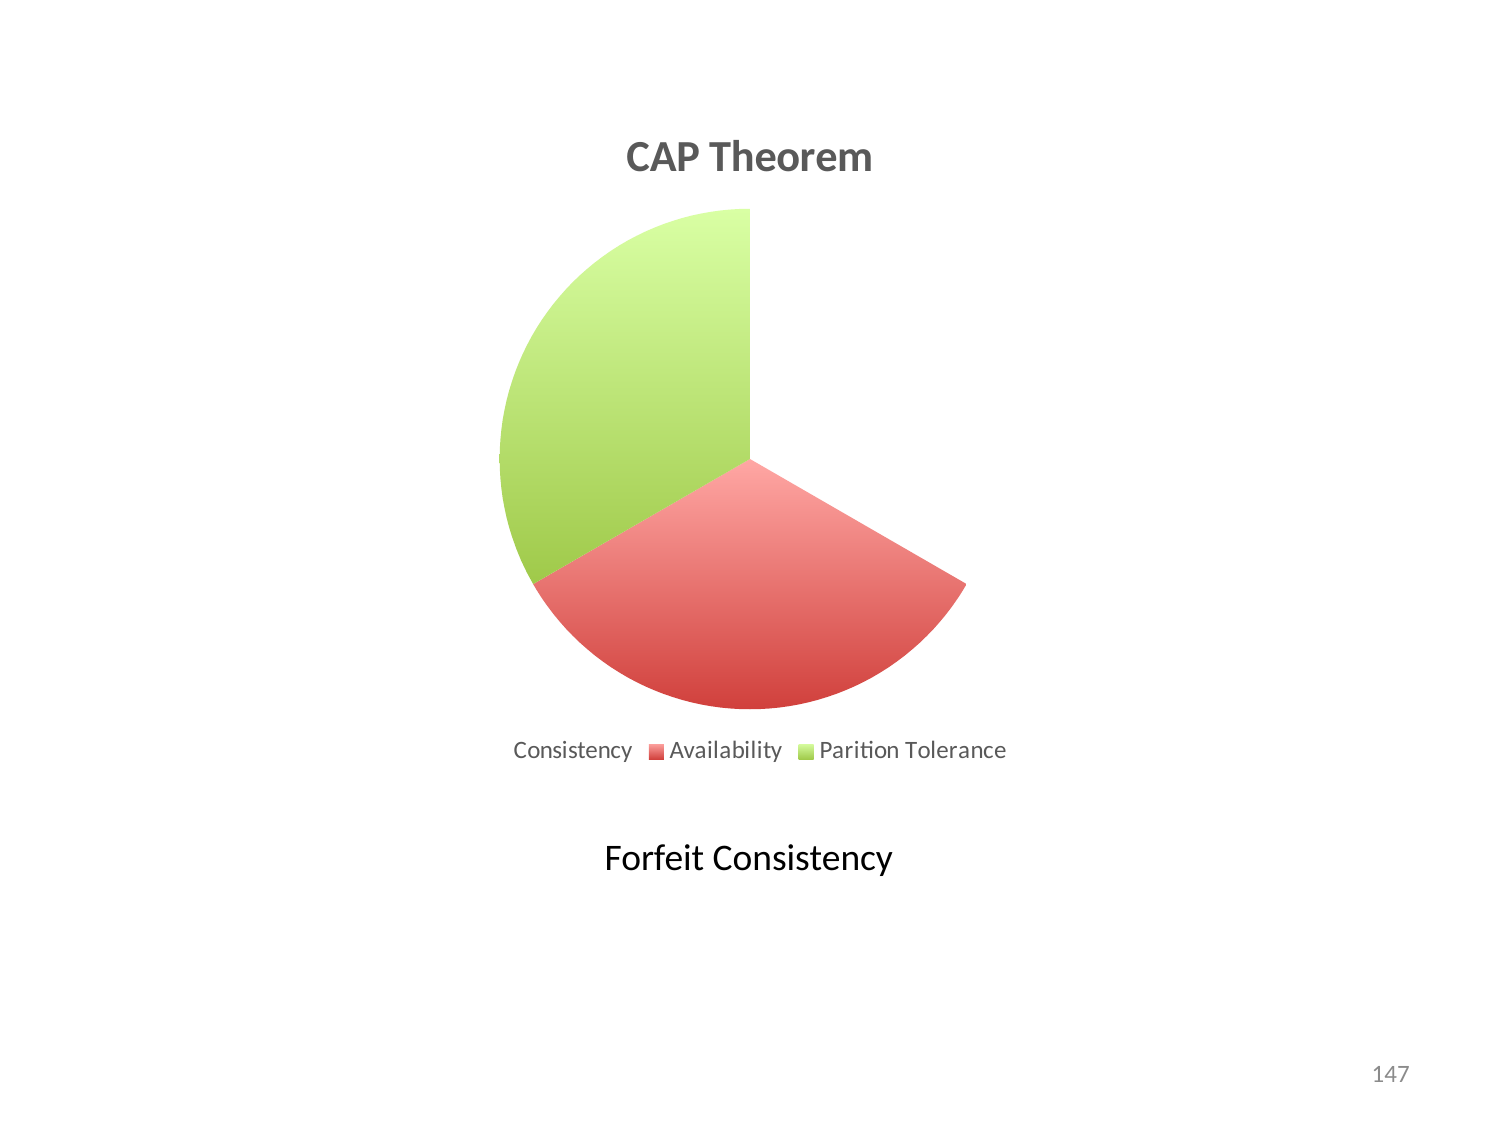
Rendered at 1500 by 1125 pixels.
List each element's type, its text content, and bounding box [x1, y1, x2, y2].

slide_number 147 [1074, 1042, 1425, 1103]
chart [249, 103, 1251, 771]
text_box Forfeit Consistency [273, 825, 1225, 886]
